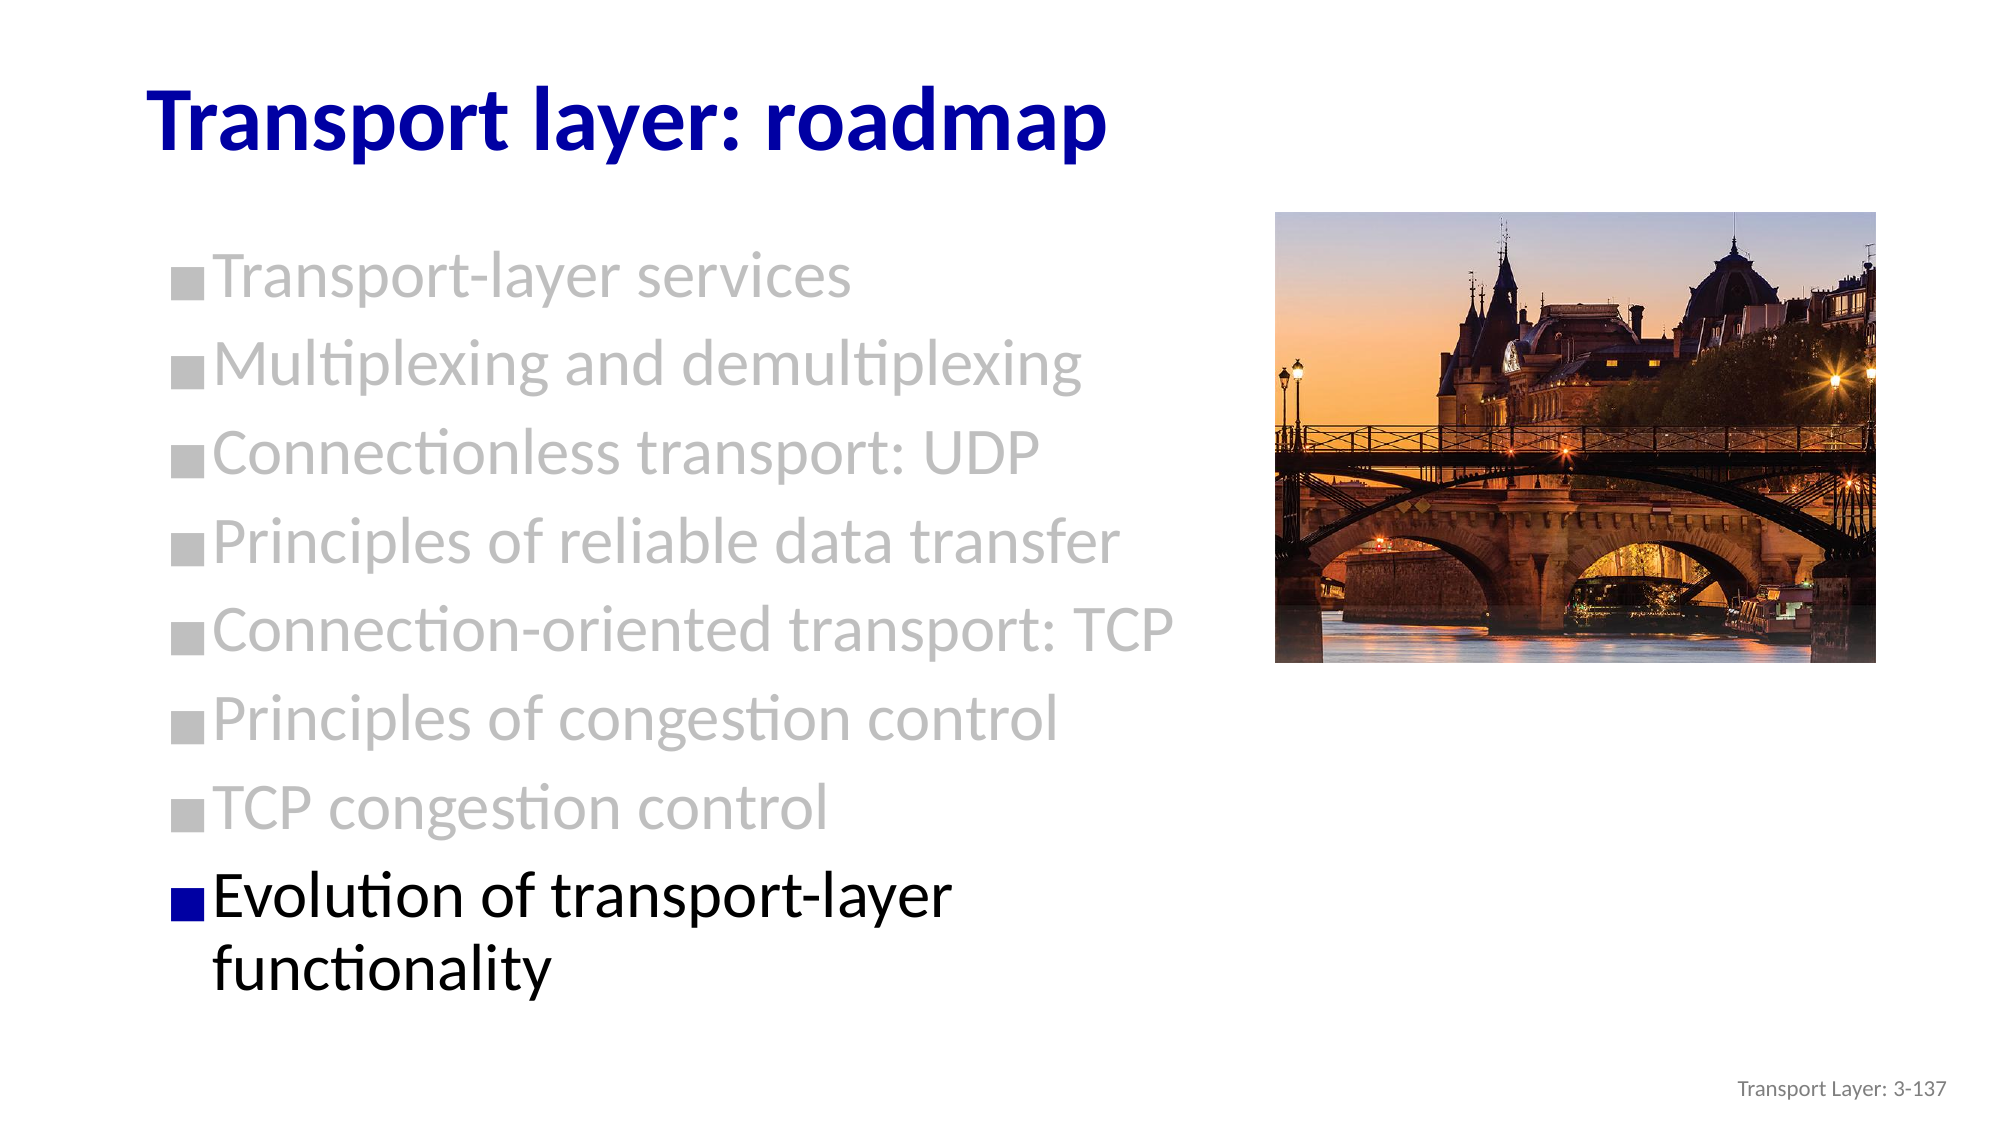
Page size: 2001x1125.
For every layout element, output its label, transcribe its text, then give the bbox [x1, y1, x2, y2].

list Transport-layer services Multiplexing and demultiplexing Connectionless transport: UDP Principles of reliable data transfer Connection-oriented transport: TCP Principles of congestion control TCP congestion control Evolution of transport-layer functionality [131, 231, 1217, 1057]
slide_number Transport Layer: 3- [1512, 1056, 1963, 1117]
title Transport layer: roadmap [131, 47, 1856, 195]
picture [1274, 211, 1876, 663]
